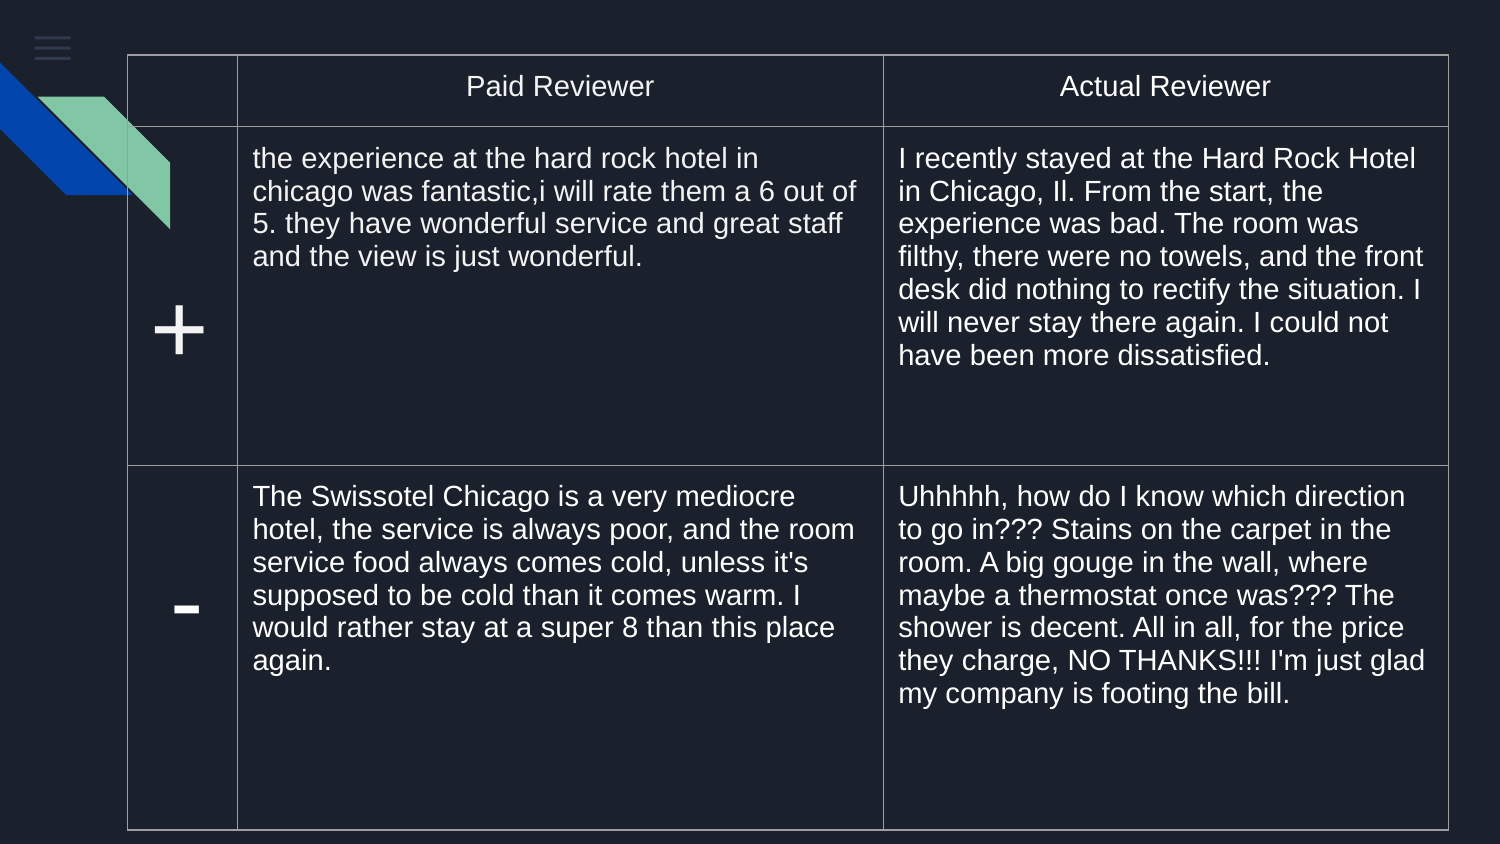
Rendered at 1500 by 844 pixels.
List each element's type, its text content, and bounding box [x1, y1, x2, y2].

table_header [128, 56, 237, 126]
table_header Actual Reviewer [884, 56, 1448, 126]
table_cell The Swissotel Chicago is a very mediocre hotel, the service is always poor, and the room service food always comes cold, unless it's supposed to be cold than it comes warm. I would rather stay at a super 8 than this place again. [238, 466, 883, 829]
table_cell + [128, 127, 237, 465]
table_cell Uhhhhh, how do I know which direction to go in??? Stains on the carpet in the room. A big gouge in the wall, where maybe a thermostat once was??? The shower is decent. All in all, for the price they charge, NO THANKS!!! I'm just glad my company is footing the bill. [884, 466, 1448, 829]
table_cell - [128, 466, 237, 829]
table_header Paid Reviewer [238, 56, 883, 126]
table_cell the experience at the hard rock hotel in chicago was fantastic,i will rate them a 6 out of 5. they have wonderful service and great staff and the view is just wonderful. [238, 127, 883, 465]
table_cell I recently stayed at the Hard Rock Hotel in Chicago, Il. From the start, the experience was bad. The room was filthy, there were no towels, and the front desk did nothing to rectify the situation. I will never stay there again. I could not have been more dissatisfied. [884, 127, 1448, 465]
